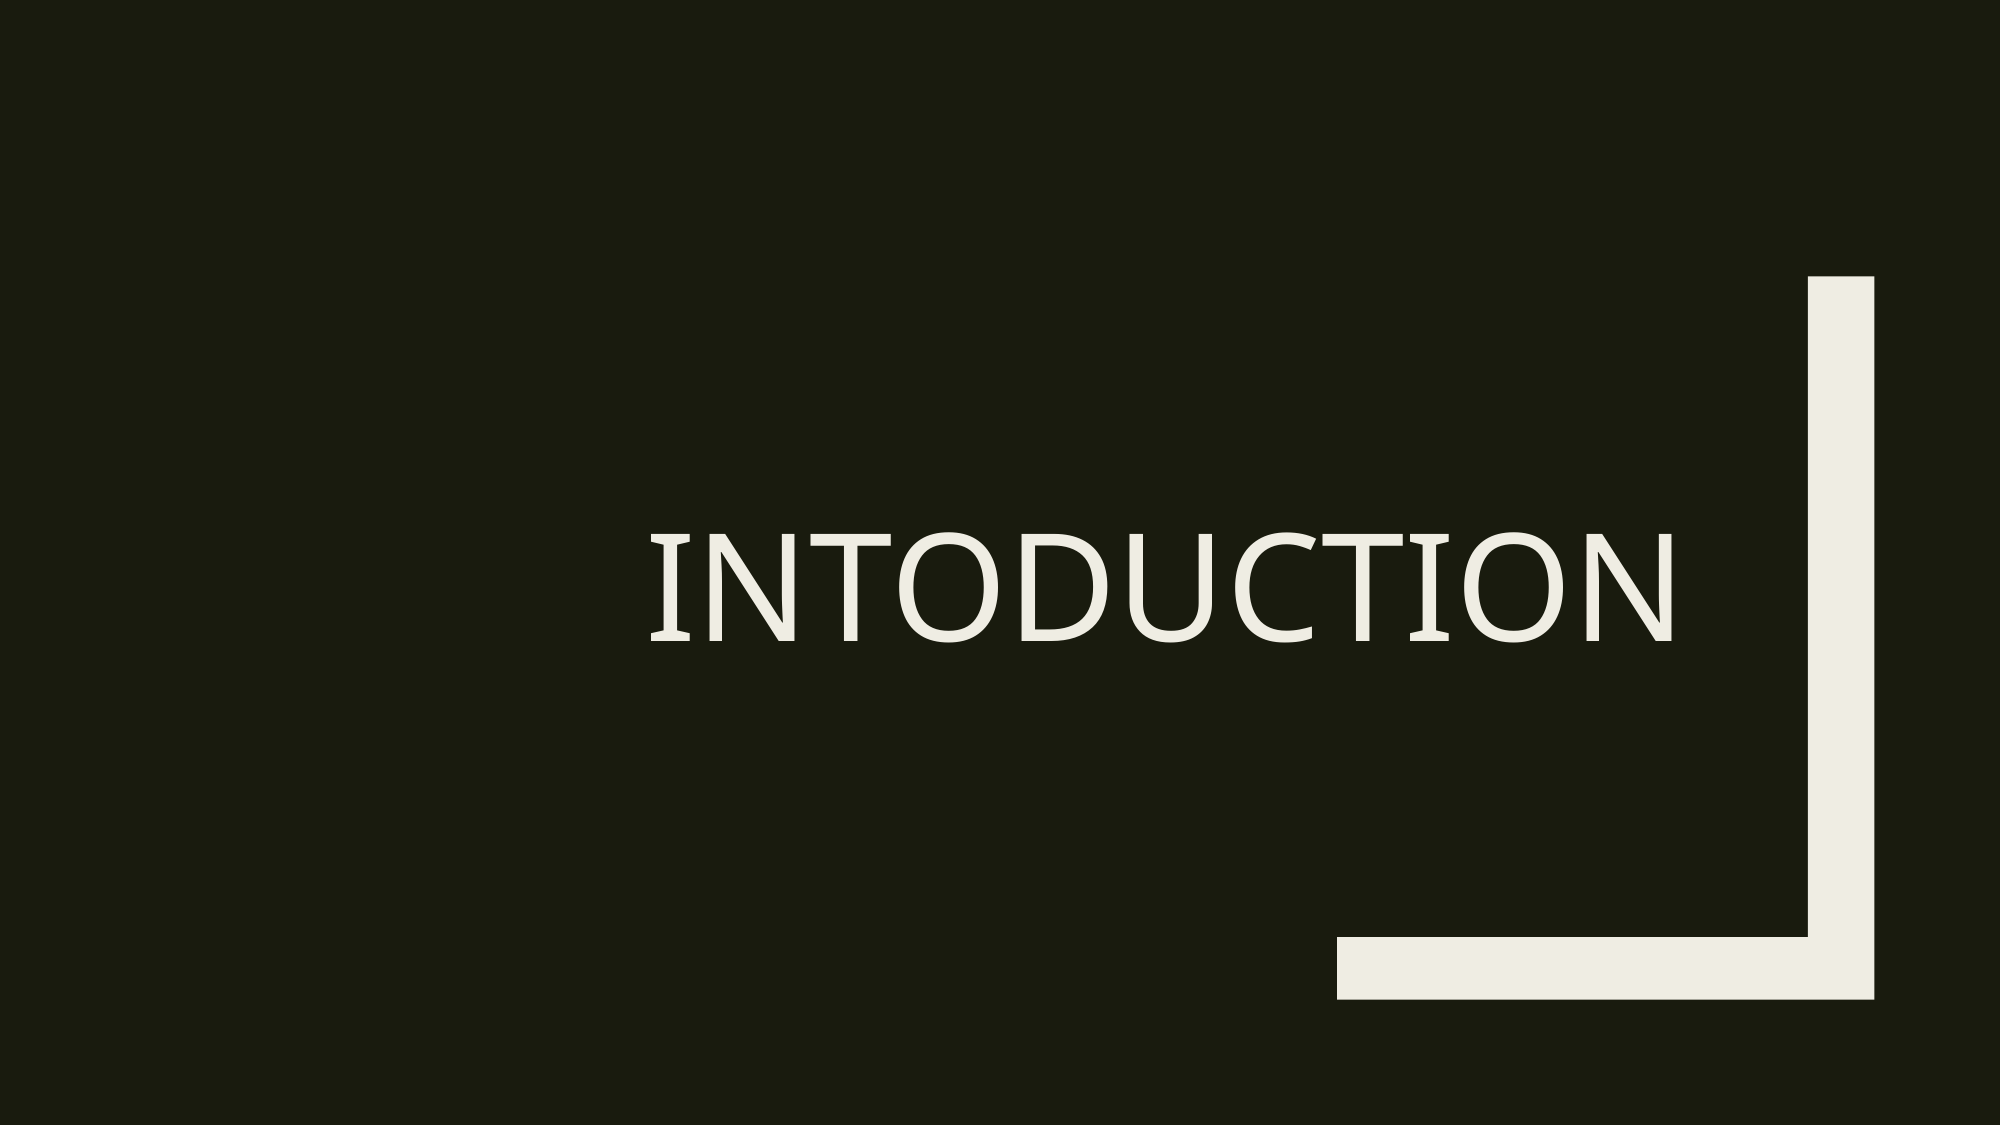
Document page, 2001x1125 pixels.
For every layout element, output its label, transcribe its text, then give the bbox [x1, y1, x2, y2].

title intoduction [125, 213, 1703, 682]
